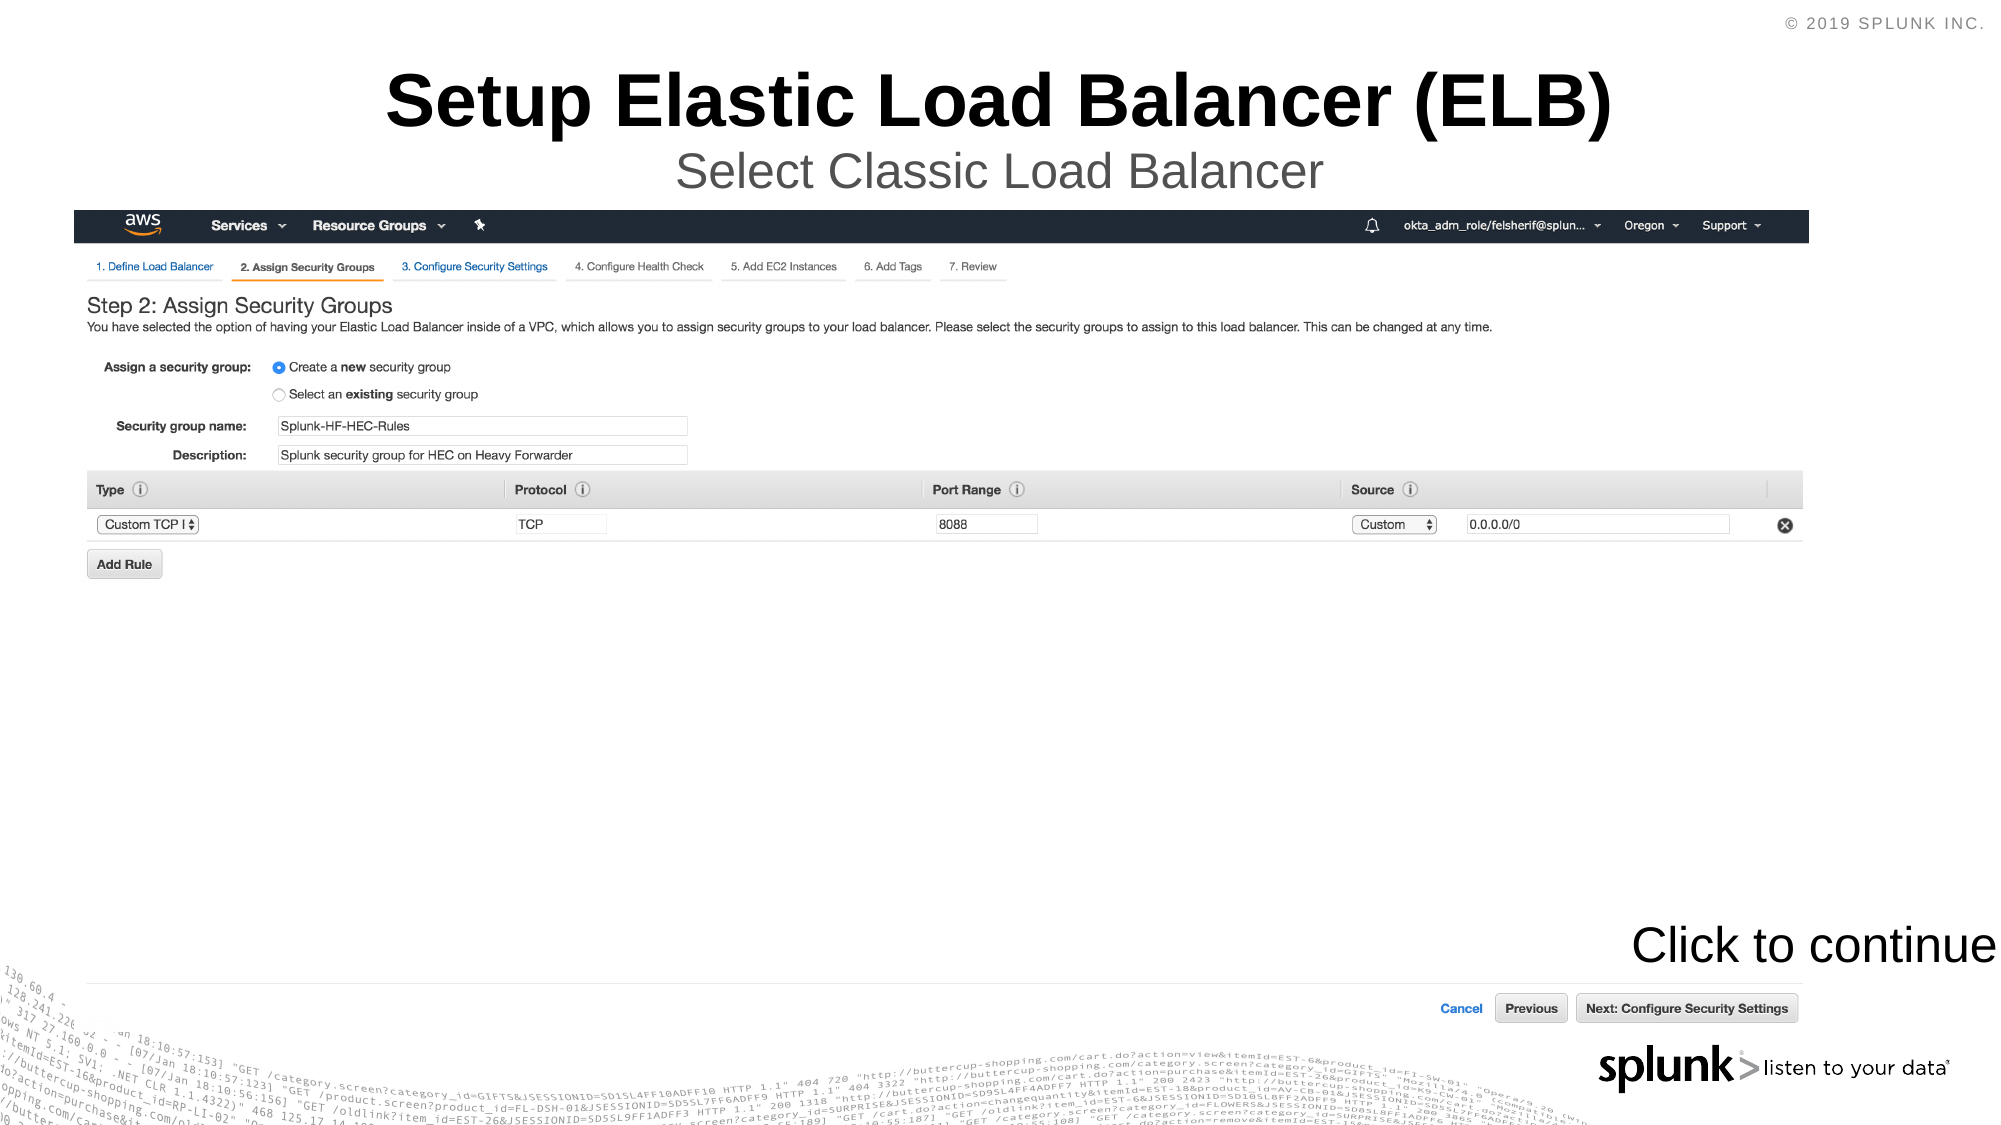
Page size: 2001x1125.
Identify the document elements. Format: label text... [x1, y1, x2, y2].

title Setup Elastic Load Balancer (ELB) [74, 50, 1926, 124]
text_box Click to continue [1809, 911, 1998, 973]
subtitle Select Classic Load Balancer [74, 144, 1926, 190]
picture [0, 0, 2000, 1125]
